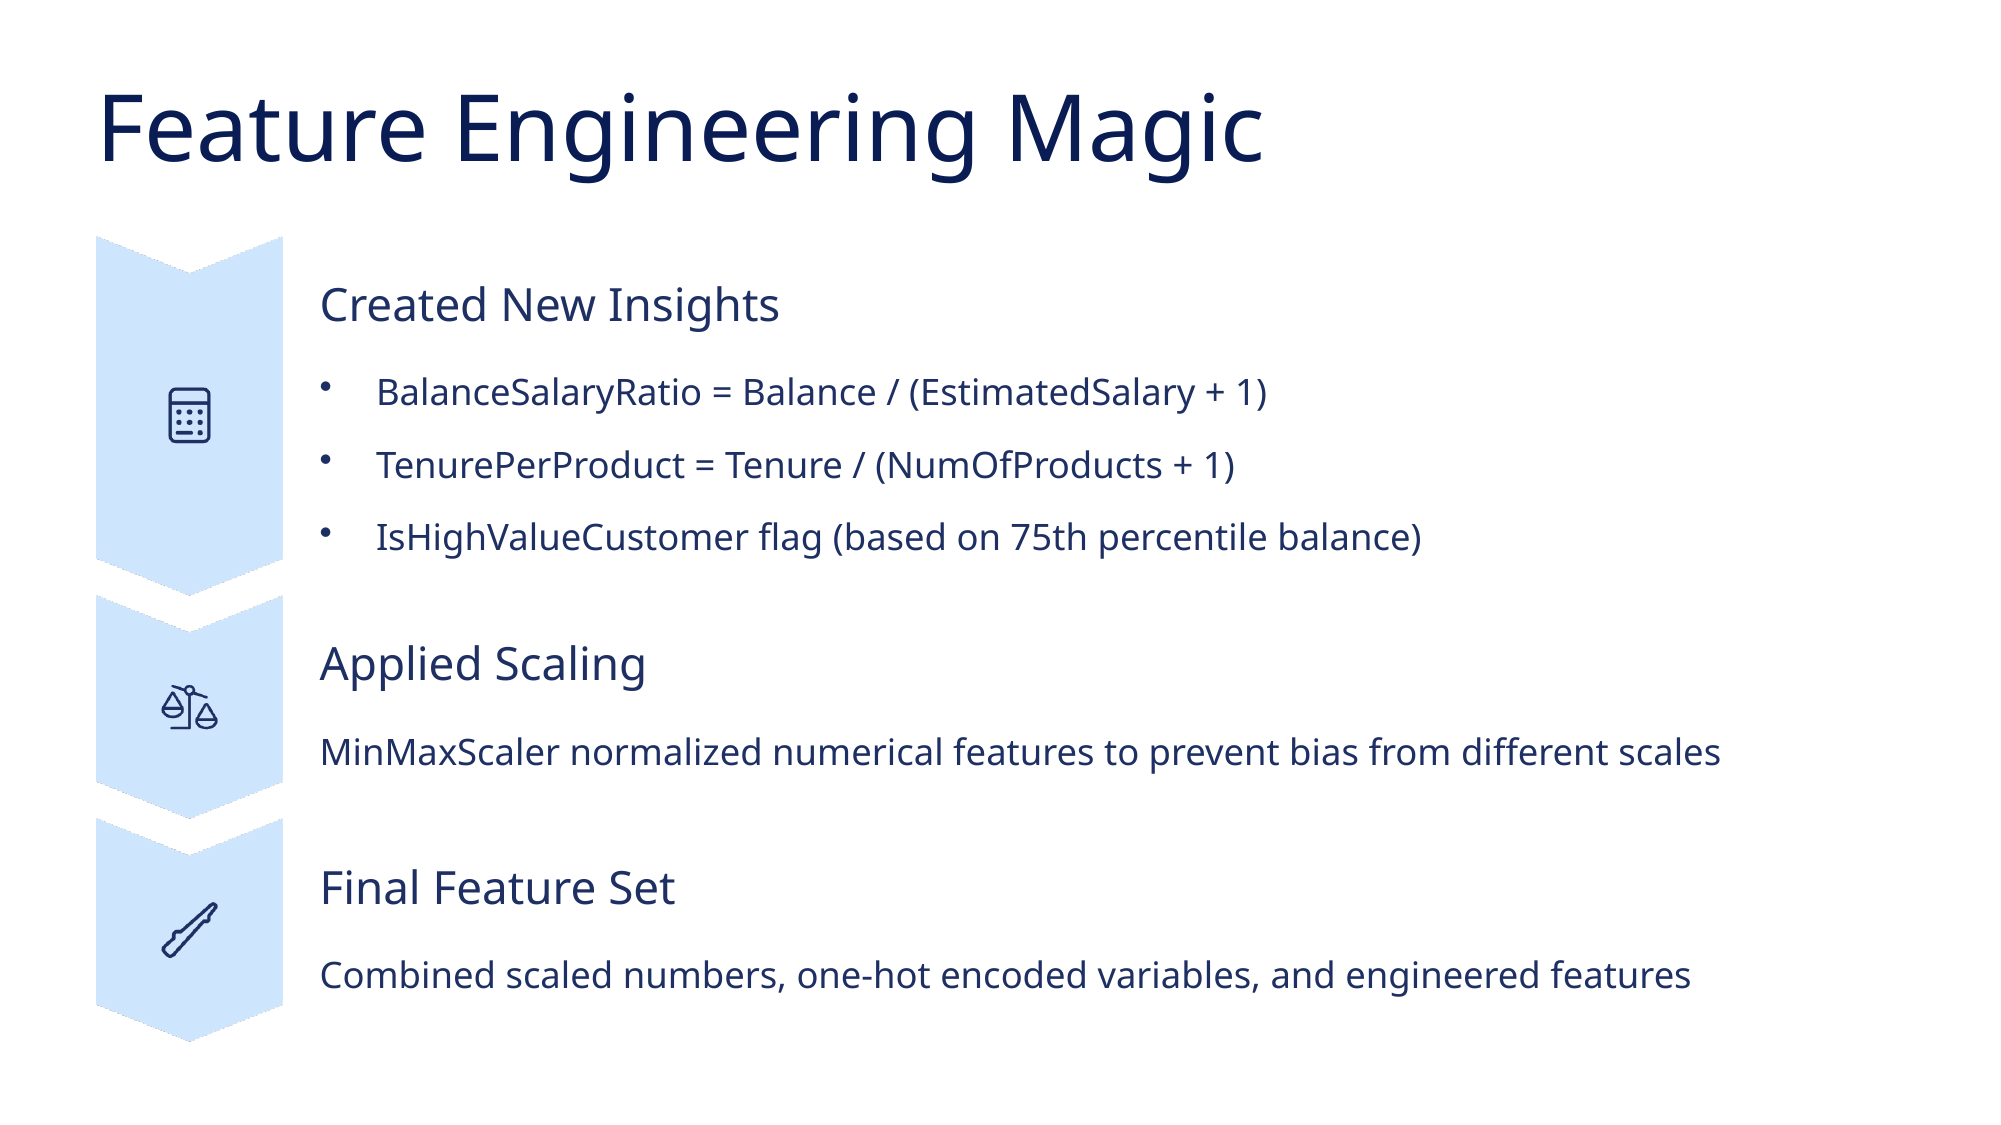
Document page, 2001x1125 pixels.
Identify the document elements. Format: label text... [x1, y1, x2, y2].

text_box Feature Engineering Magic [96, 64, 1272, 181]
text_box TenurePerProduct = Tenure / (NumOfProducts + 1) [319, 426, 2000, 486]
text_box MinMaxScaler normalized numerical features to prevent bias from different scales [319, 713, 2000, 773]
text_box IsHighValueCustomer flag (based on 75th percentile balance) [319, 498, 2000, 559]
text_box Combined scaled numbers, one-hot encoded variables, and engineered features [319, 936, 2000, 996]
text_box Applied Scaling [319, 632, 785, 691]
text_box BalanceSalaryRatio = Balance / (EstimatedSalary + 1) [319, 353, 2000, 414]
text_box Created New Insights [319, 273, 785, 332]
picture [96, 236, 283, 1043]
text_box Final Feature Set [319, 856, 785, 915]
